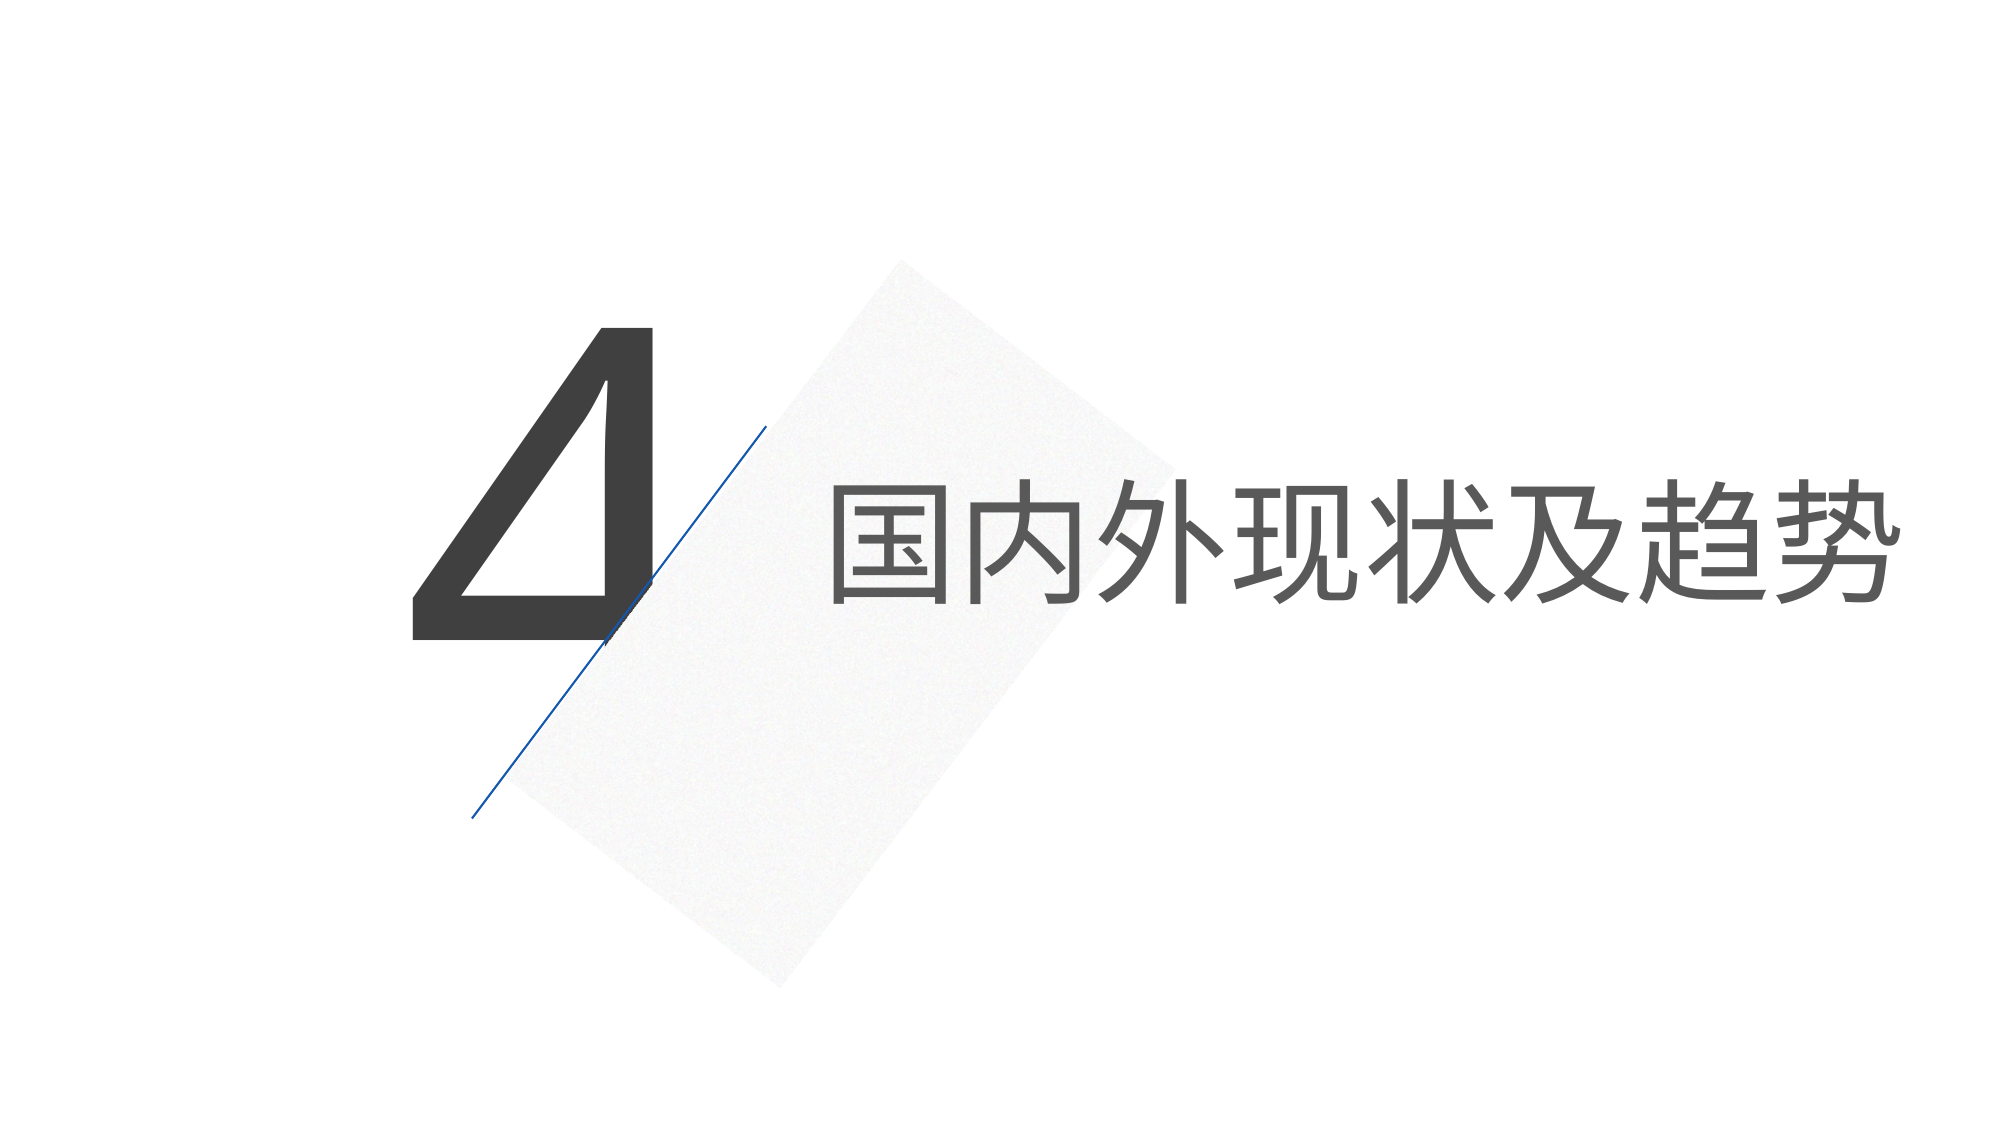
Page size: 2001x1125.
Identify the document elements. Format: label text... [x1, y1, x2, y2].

picture [560, 260, 1166, 987]
text_box 国内外现状及趋势 [1166, 450, 1922, 628]
text_box 4 [312, 162, 567, 852]
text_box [471, 426, 767, 819]
